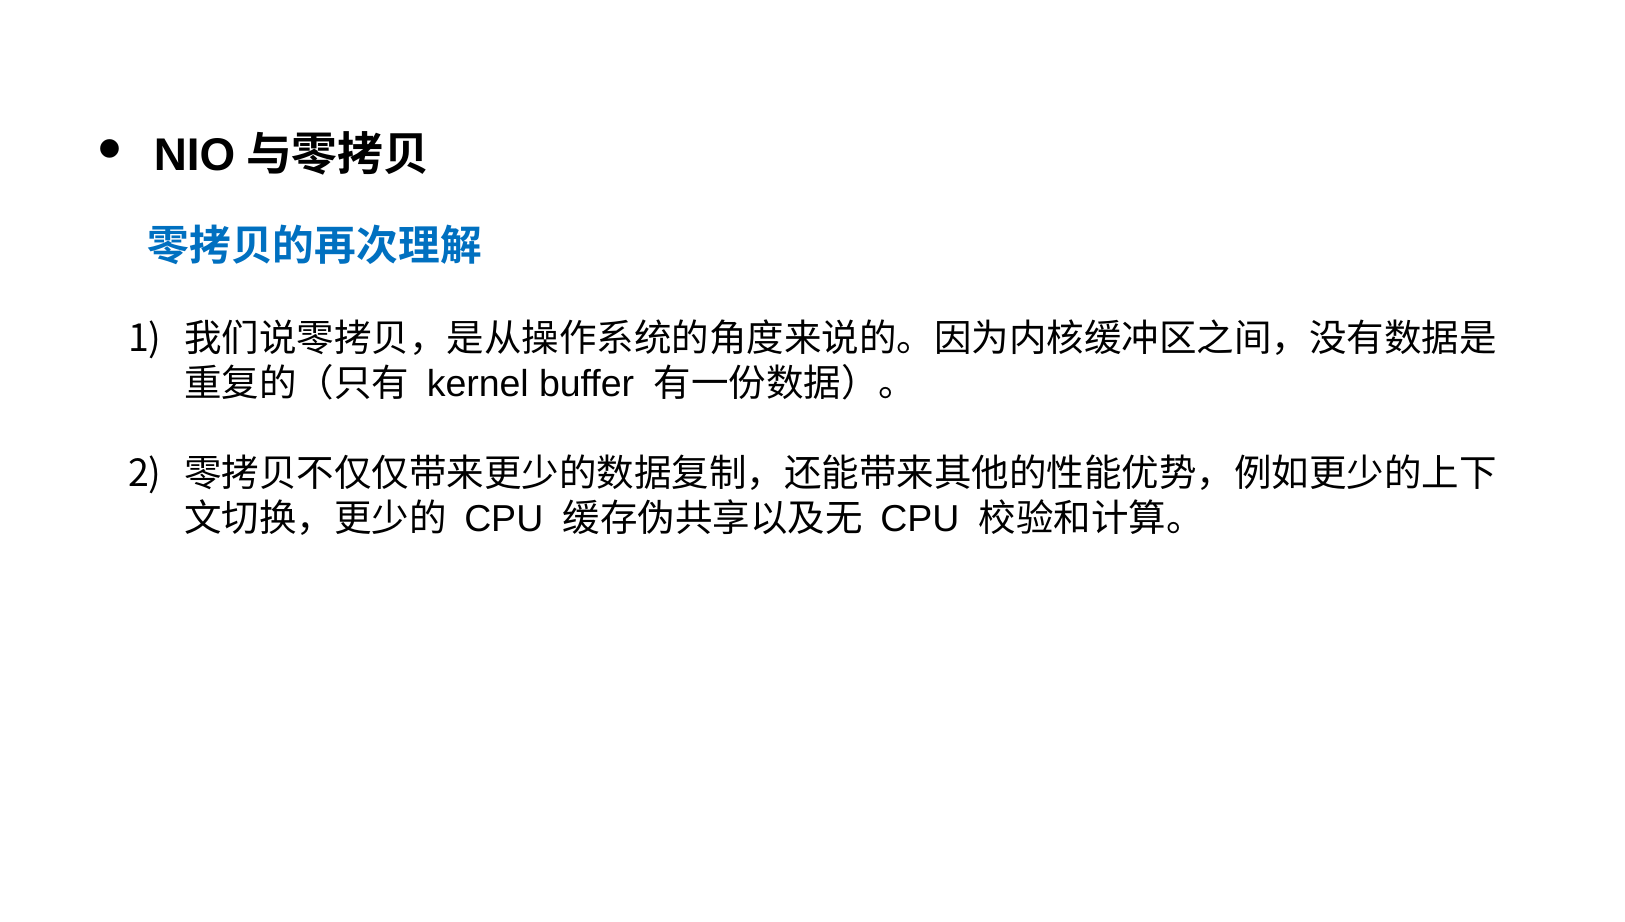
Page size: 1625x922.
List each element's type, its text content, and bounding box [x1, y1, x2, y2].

text_box NIO与零拷贝 [82, 123, 1375, 188]
text_box 零拷贝的再次理解 我们说零拷贝，是从操作系统的角度来说的。因为内核缓冲区之间，没有数据是重复的（只有 kernel buffer 有一份数据）。 零拷贝不仅仅带来更少的数据复制，还能带来其他的性能优势，例如更少的上下文切换，更少的 CPU 缓存伪共享以及无 CPU 校验和计算。 [113, 211, 1533, 592]
